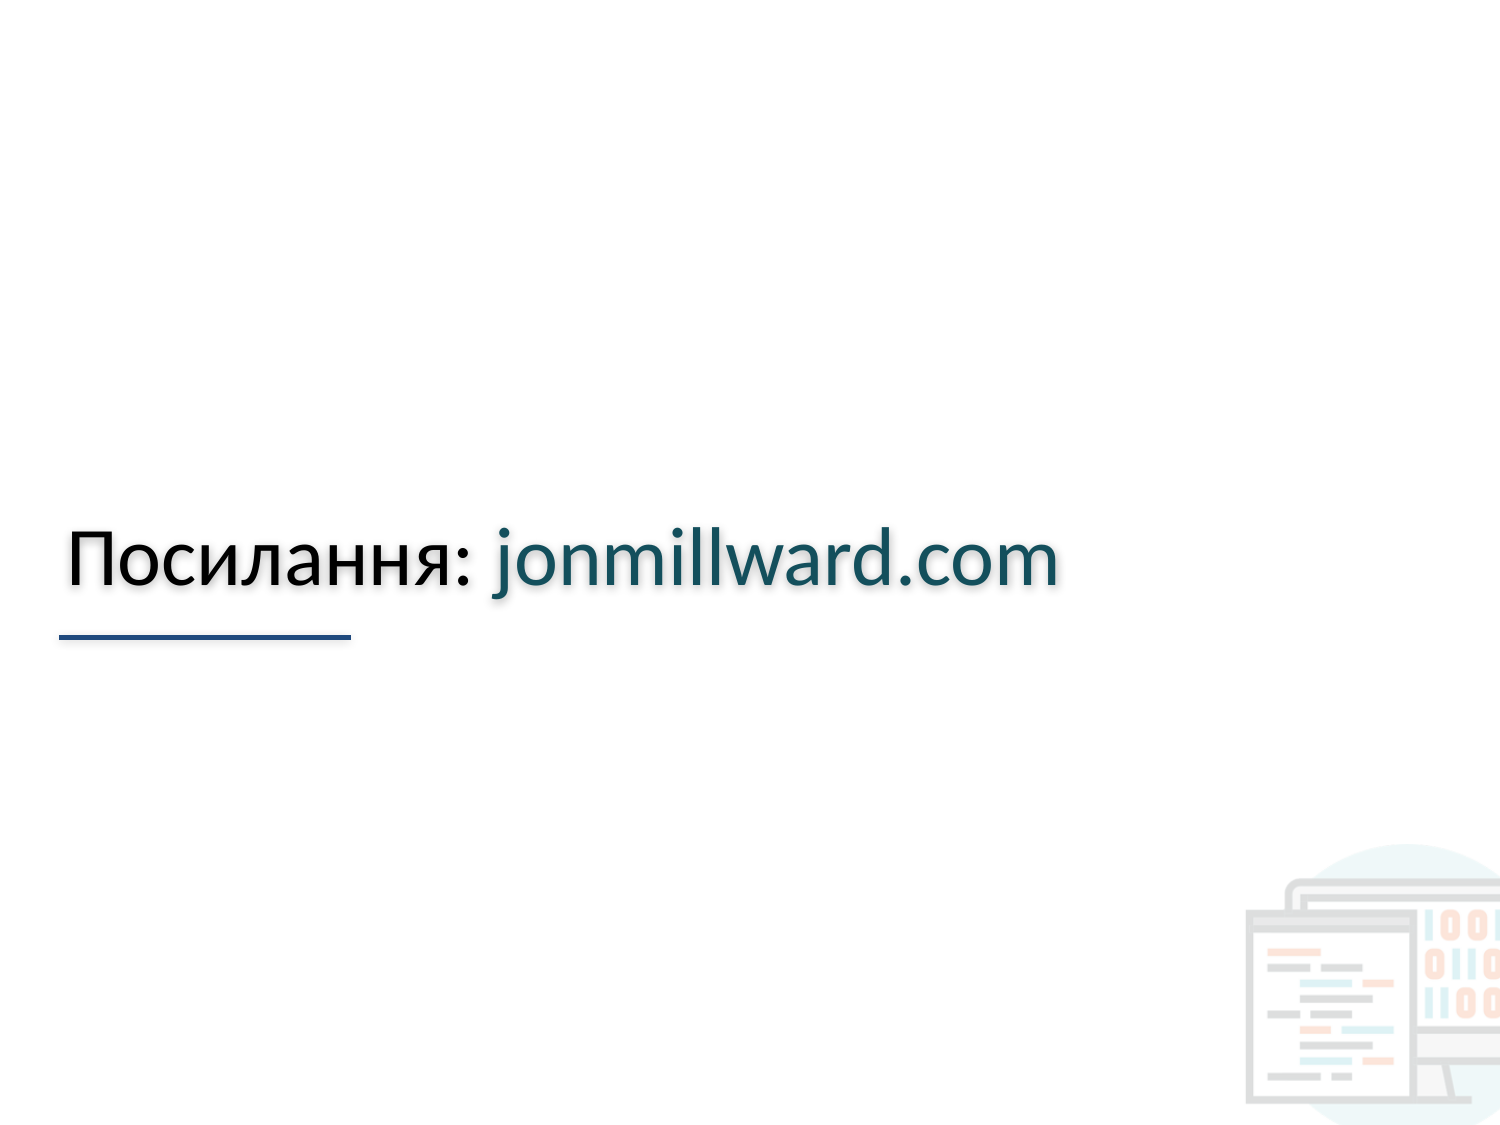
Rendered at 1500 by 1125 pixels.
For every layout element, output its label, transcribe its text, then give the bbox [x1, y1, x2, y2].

picture [1199, 843, 1500, 1125]
title Посилання: jonmillward.com [51, 487, 1449, 613]
